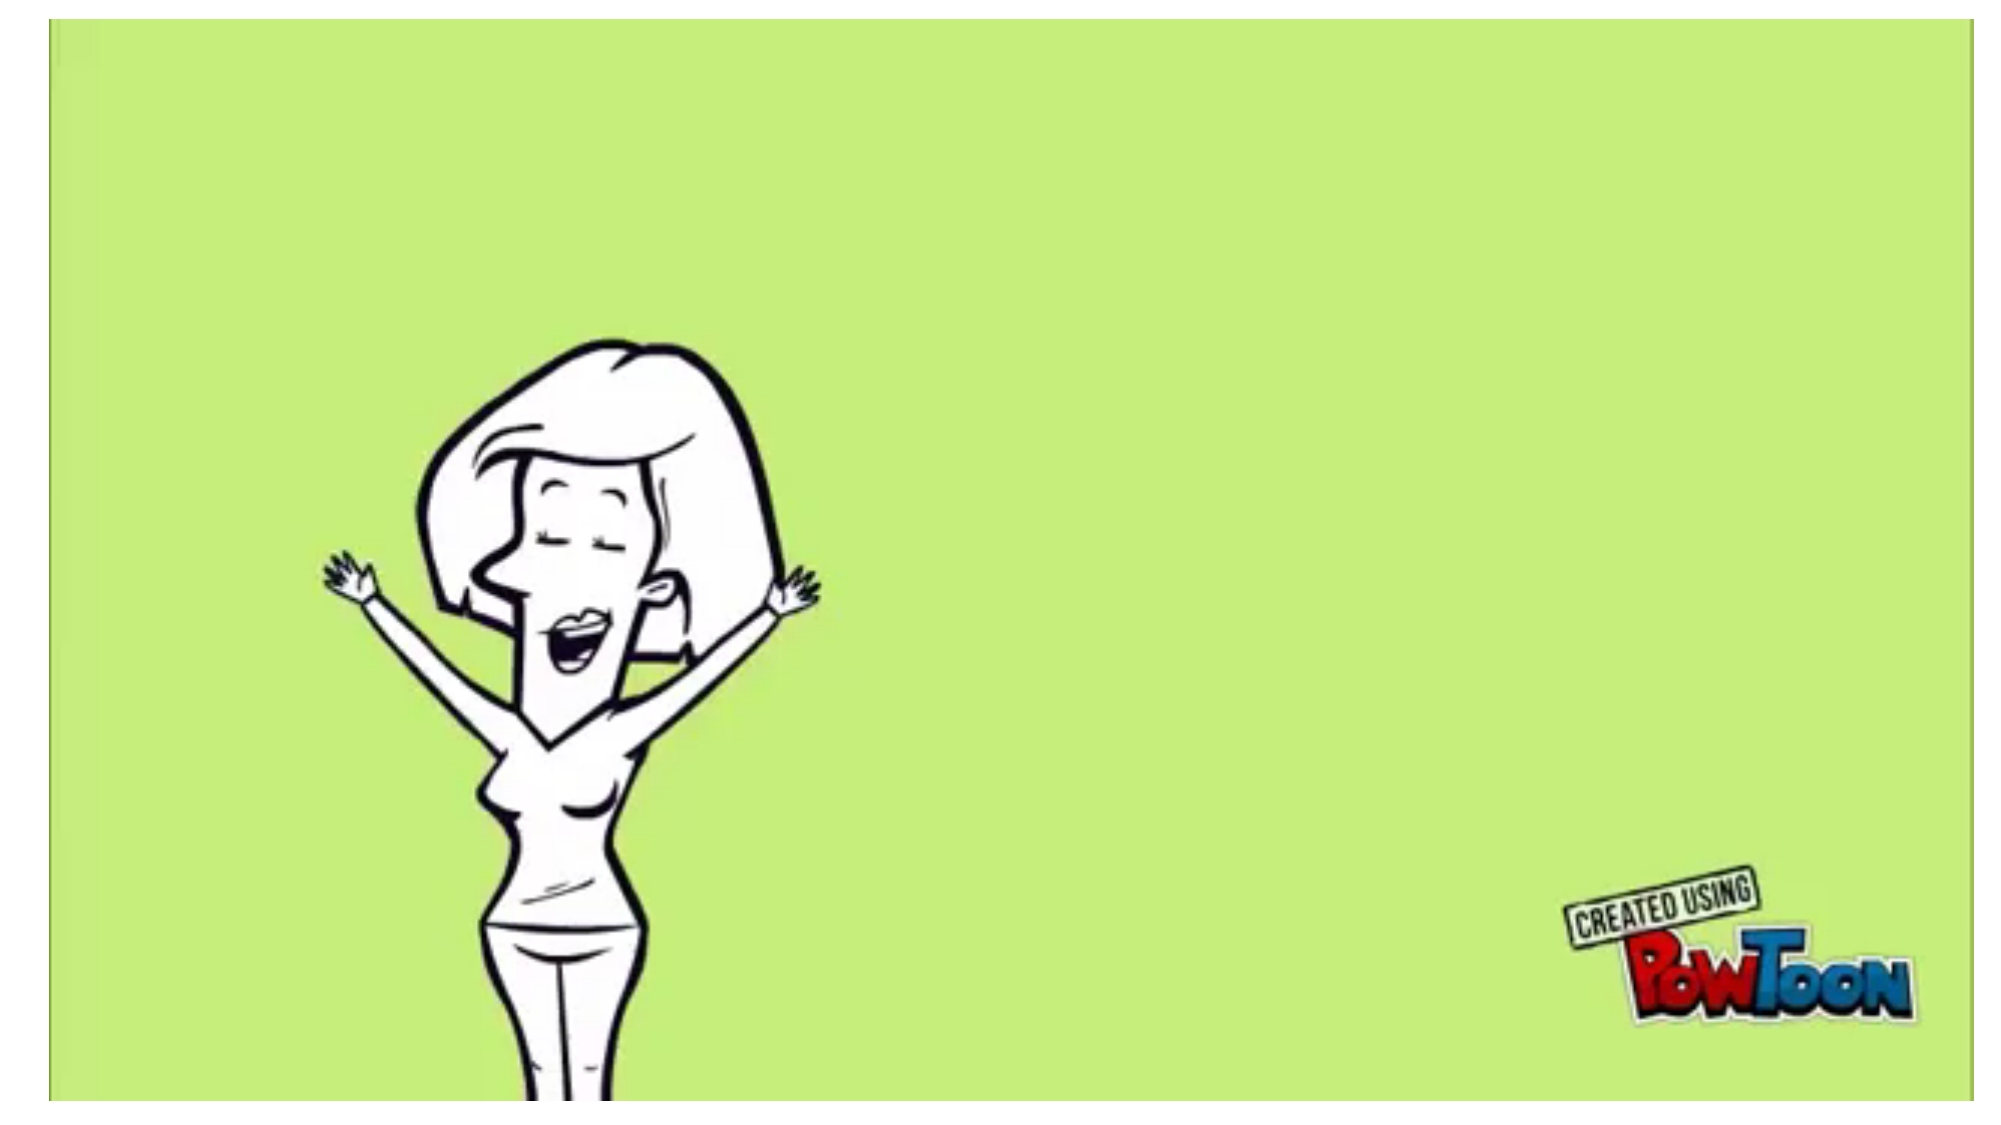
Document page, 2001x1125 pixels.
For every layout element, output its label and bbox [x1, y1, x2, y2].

list [48, 18, 1974, 1102]
